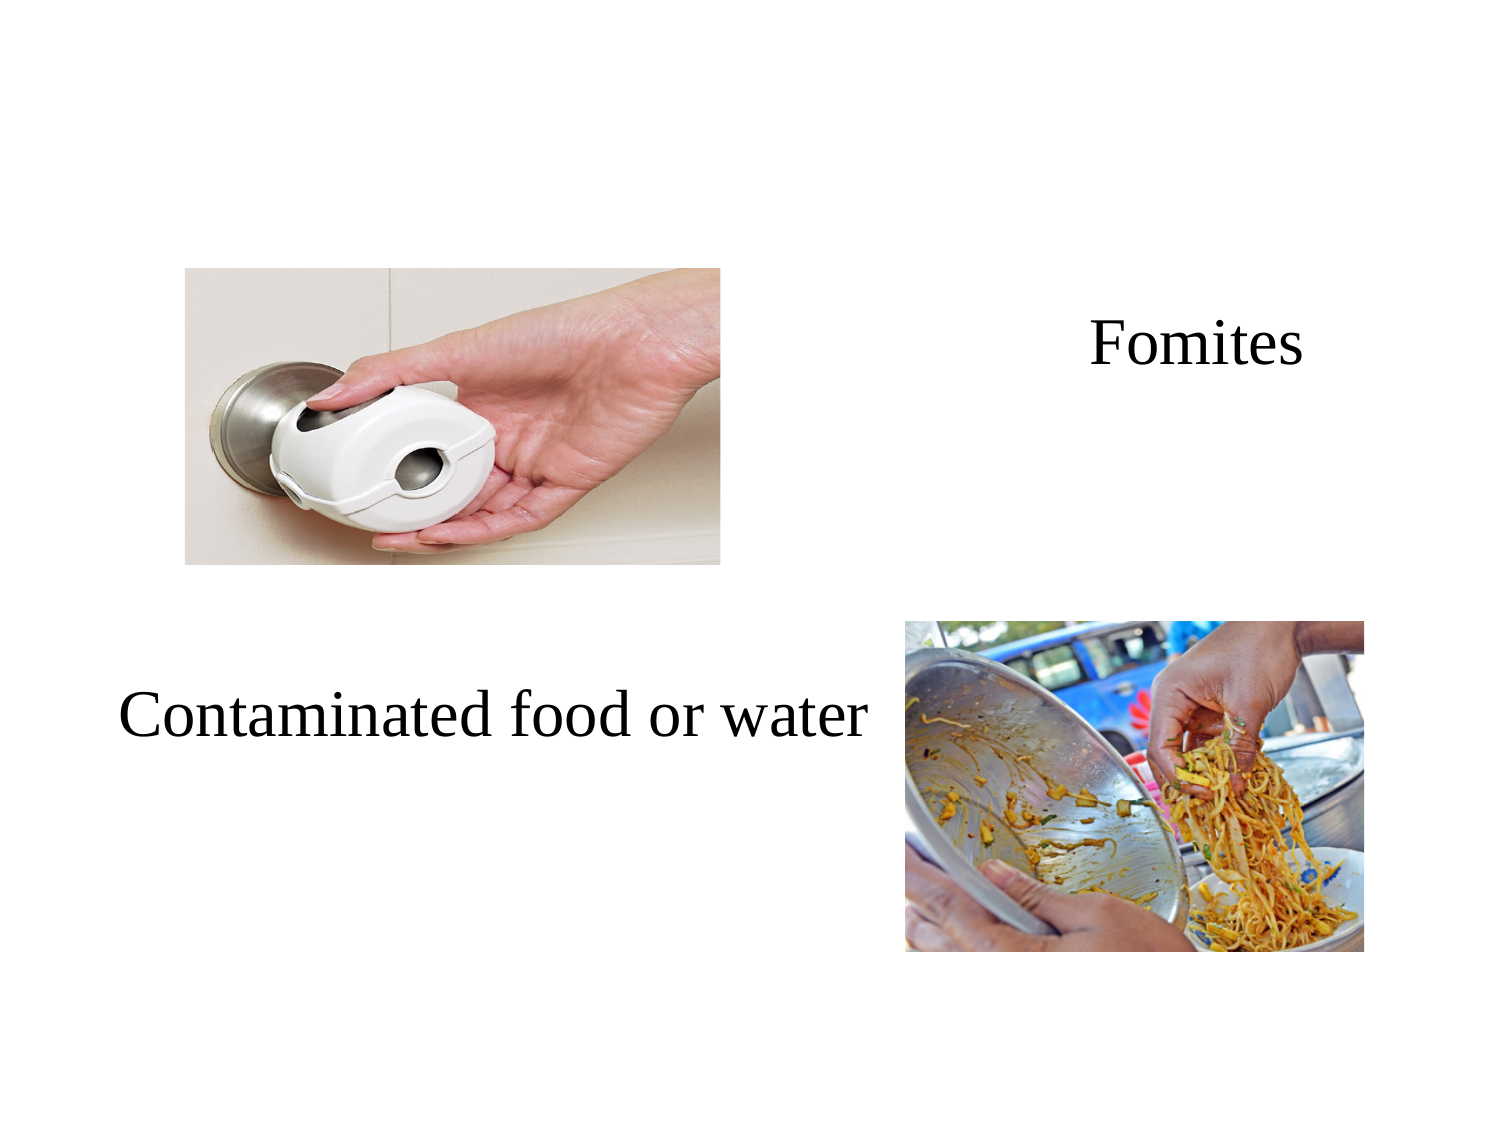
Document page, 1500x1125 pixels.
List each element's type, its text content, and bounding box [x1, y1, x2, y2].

list Fomites Contaminated food or water [103, 299, 1397, 1014]
picture [899, 621, 1365, 952]
picture [184, 268, 721, 565]
